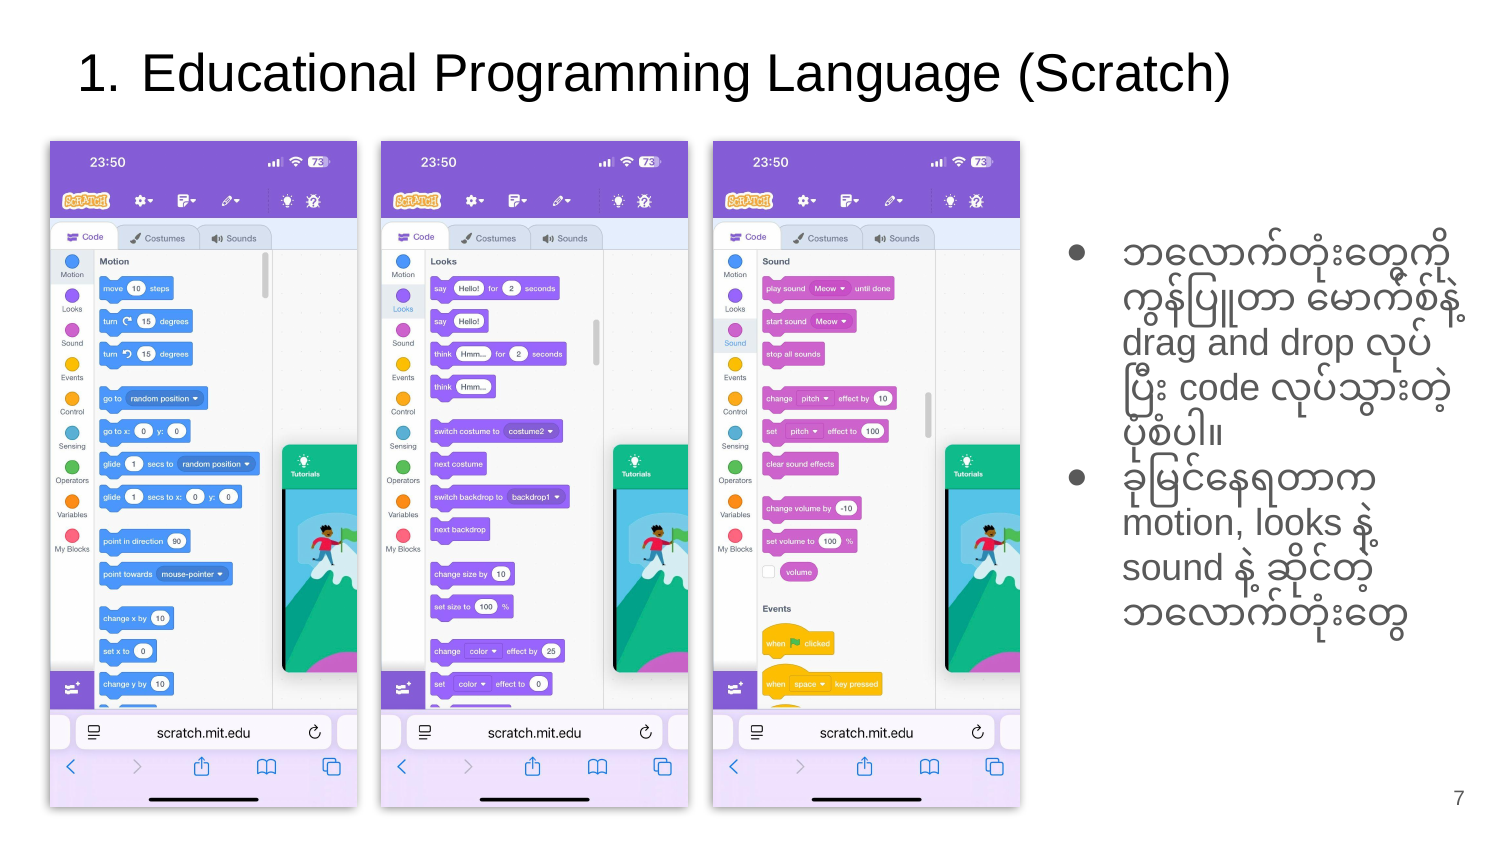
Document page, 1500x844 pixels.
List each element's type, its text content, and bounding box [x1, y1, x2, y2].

slide_number ‹#› [1389, 764, 1480, 830]
title Educational Programming Language (Scratch) [51, 23, 1449, 117]
picture [381, 141, 689, 807]
text_box ဘလောက်တုံးတွေကို ကွန်ပြူတာ မောက်စ်နဲ့ drag and drop လုပ်ပြီး code လုပ်သွားတဲ့ ပုံစံပါ။ ခုမြင်နေရတာက motion, looks နဲ့ sound နဲ့ ဆိုင်တဲ့ ဘလောက်တုံးတွေ [1031, 212, 1478, 707]
picture [712, 141, 1020, 807]
picture [49, 141, 357, 807]
